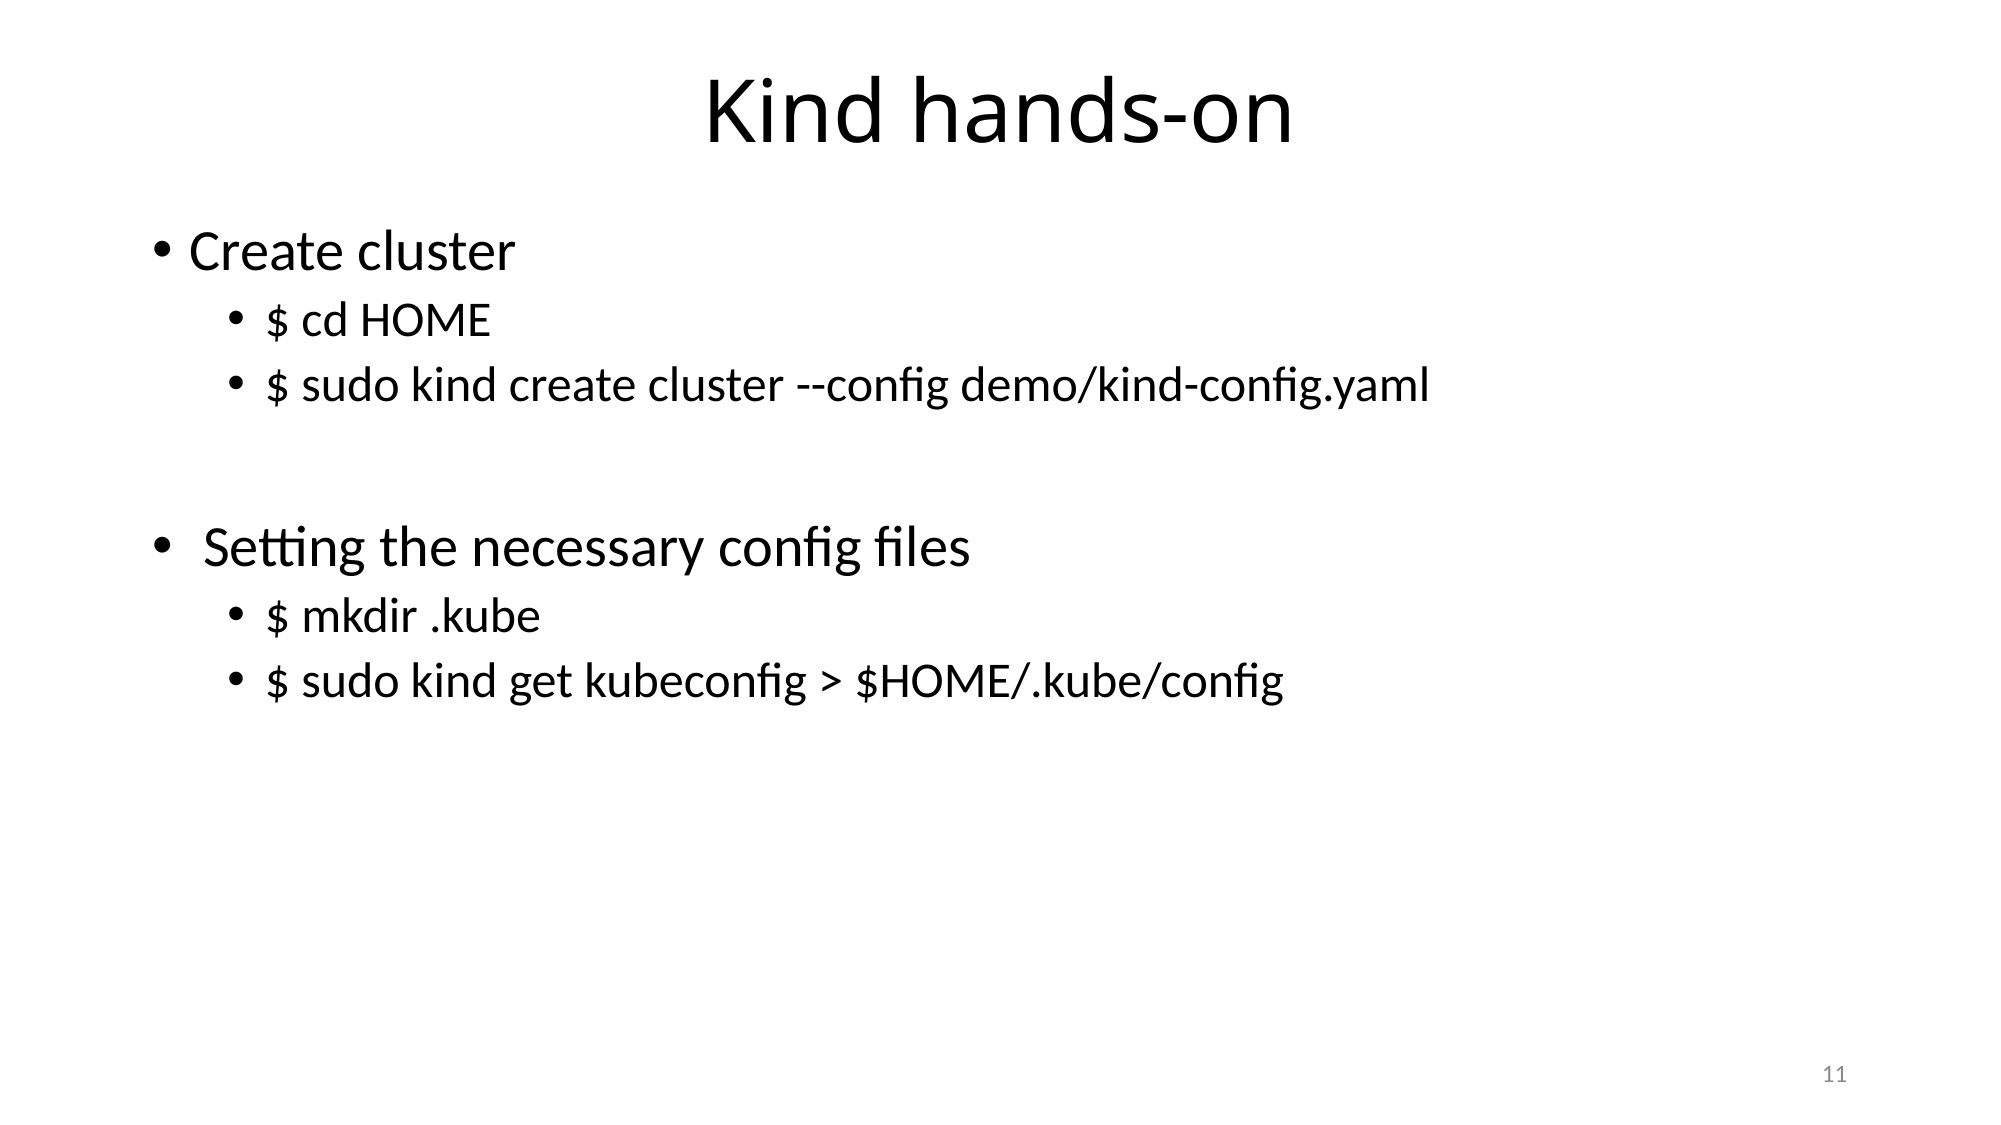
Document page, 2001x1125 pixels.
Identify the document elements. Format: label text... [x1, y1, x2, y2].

title Kind hands-on [137, 59, 1863, 170]
slide_number 11 [1412, 1042, 1863, 1103]
list Create cluster $ cd HOME $ sudo kind create cluster --config demo/kind-config.yaml Setting the necessary config files $ mkdir .kube $ sudo kind get kubeconfig > $HOME/.kube/config [137, 212, 1863, 1014]
